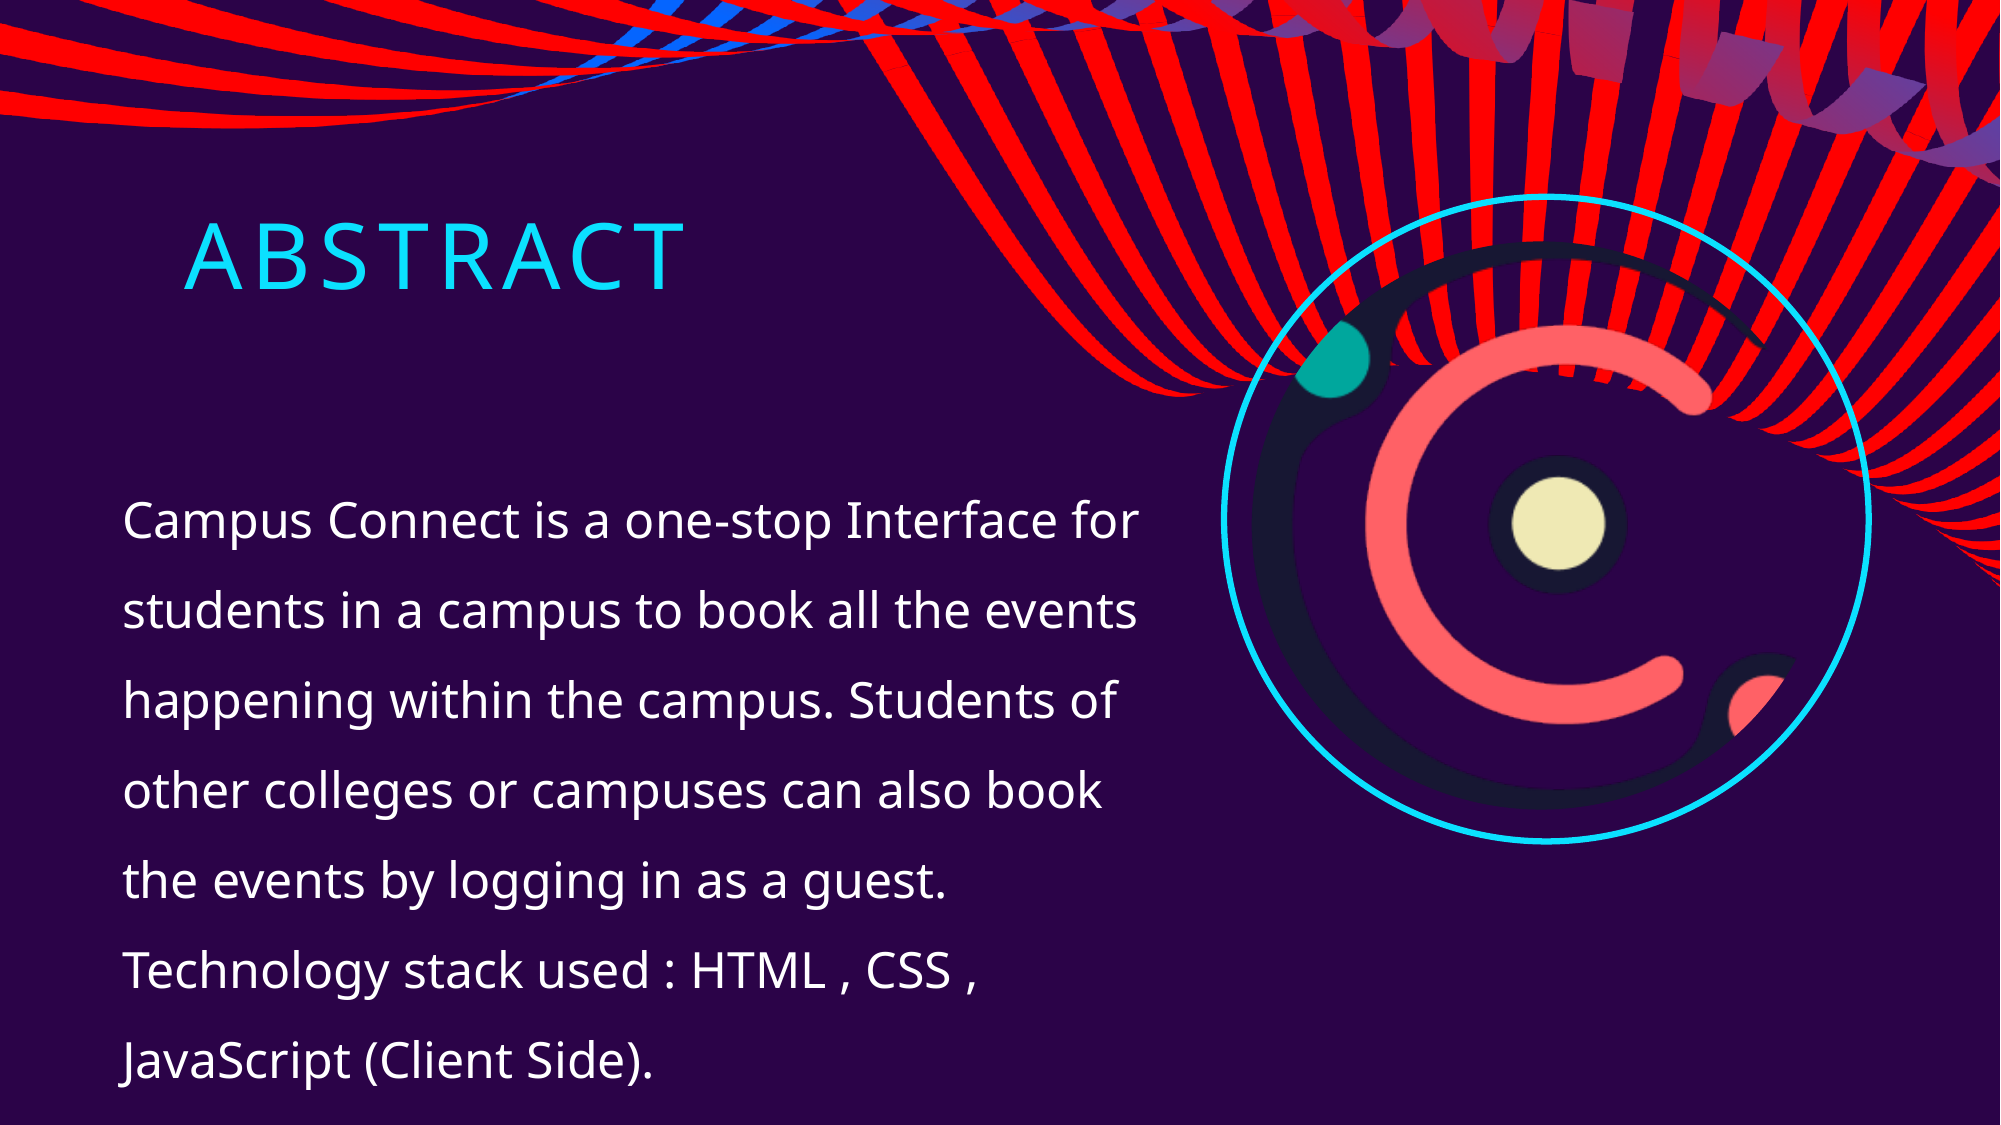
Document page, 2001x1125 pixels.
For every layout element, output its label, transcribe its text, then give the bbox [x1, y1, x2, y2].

list Campus Connect is a one-stop Interface for students in a campus to book all the events happening within the campus. Students of other colleges or campuses can also book the events by logging in as a guest. Technology stack used : HTML , CSS , JavaScript (Client Side). [107, 450, 1205, 1038]
picture [0, 0, 2000, 1125]
title ABSTRACT [169, 203, 921, 292]
